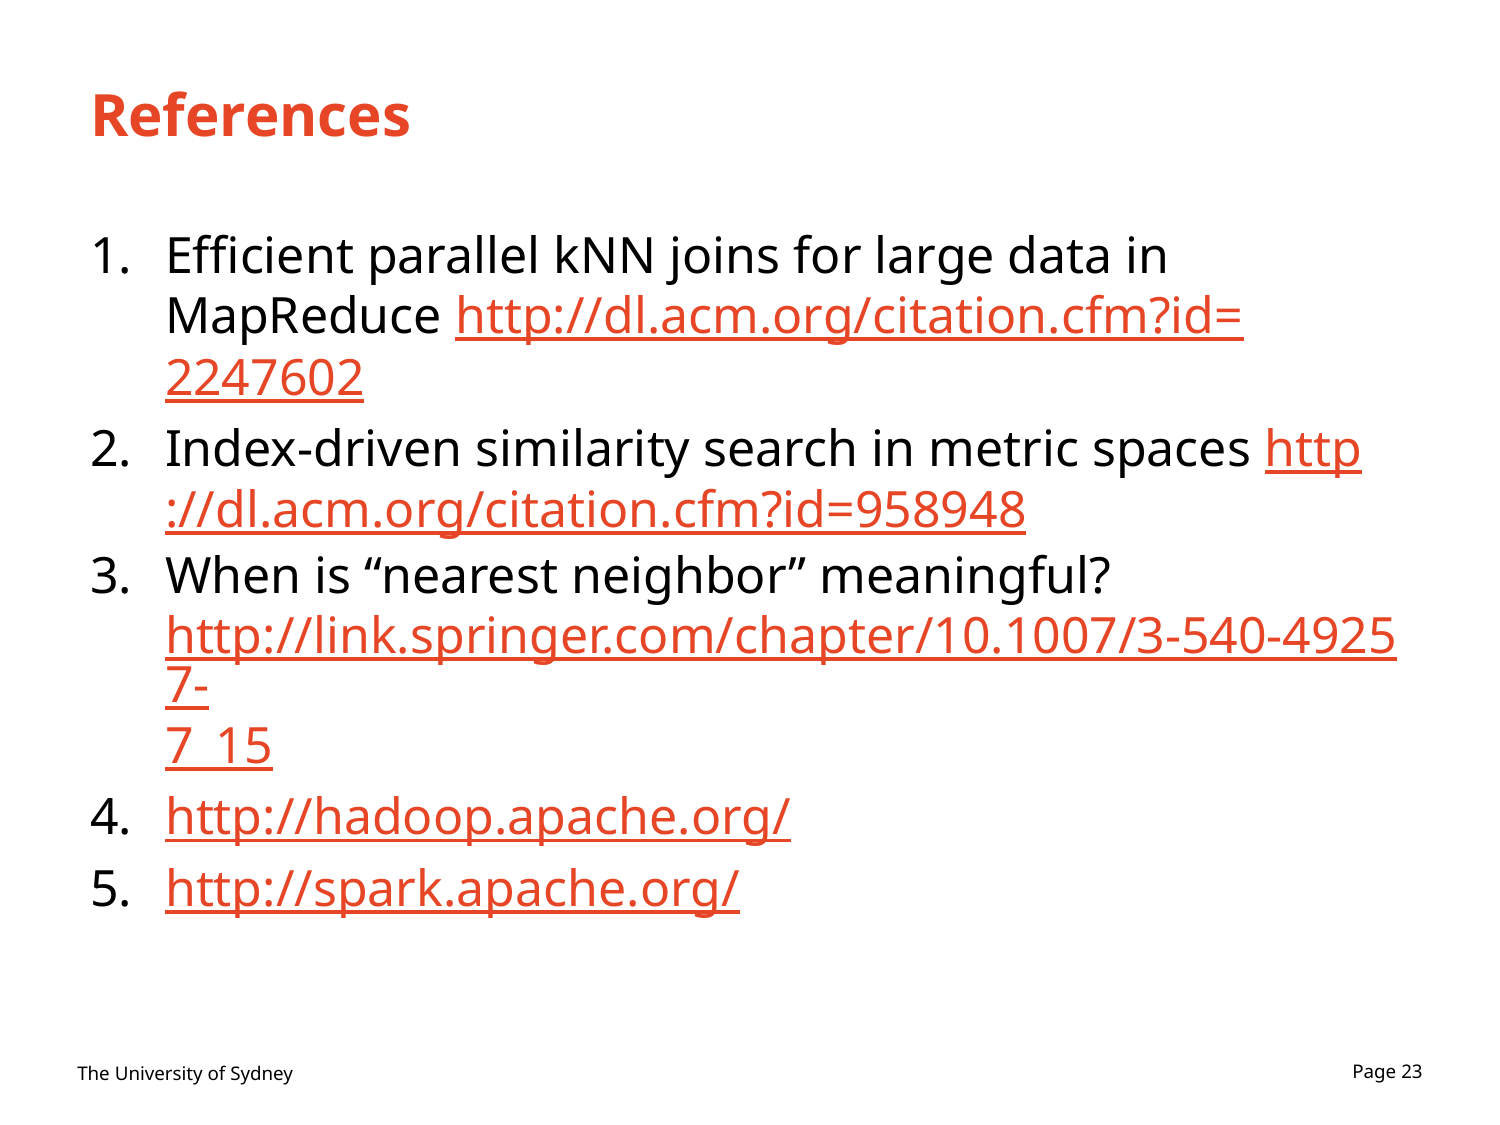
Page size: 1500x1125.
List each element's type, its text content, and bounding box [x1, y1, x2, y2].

title References [75, 19, 1425, 207]
list Efficient parallel kNN joins for large data in MapReduce http://dl.acm.org/citation.cfm?id=2247602 Index-driven similarity search in metric spaces http://dl.acm.org/citation.cfm?id=958948 When is “nearest neighbor” meaningful? http://link.springer.com/chapter/10.1007/3-540-49257-7_15 http://hadoop.apache.org/ http://spark.apache.org/ [75, 222, 1425, 1005]
